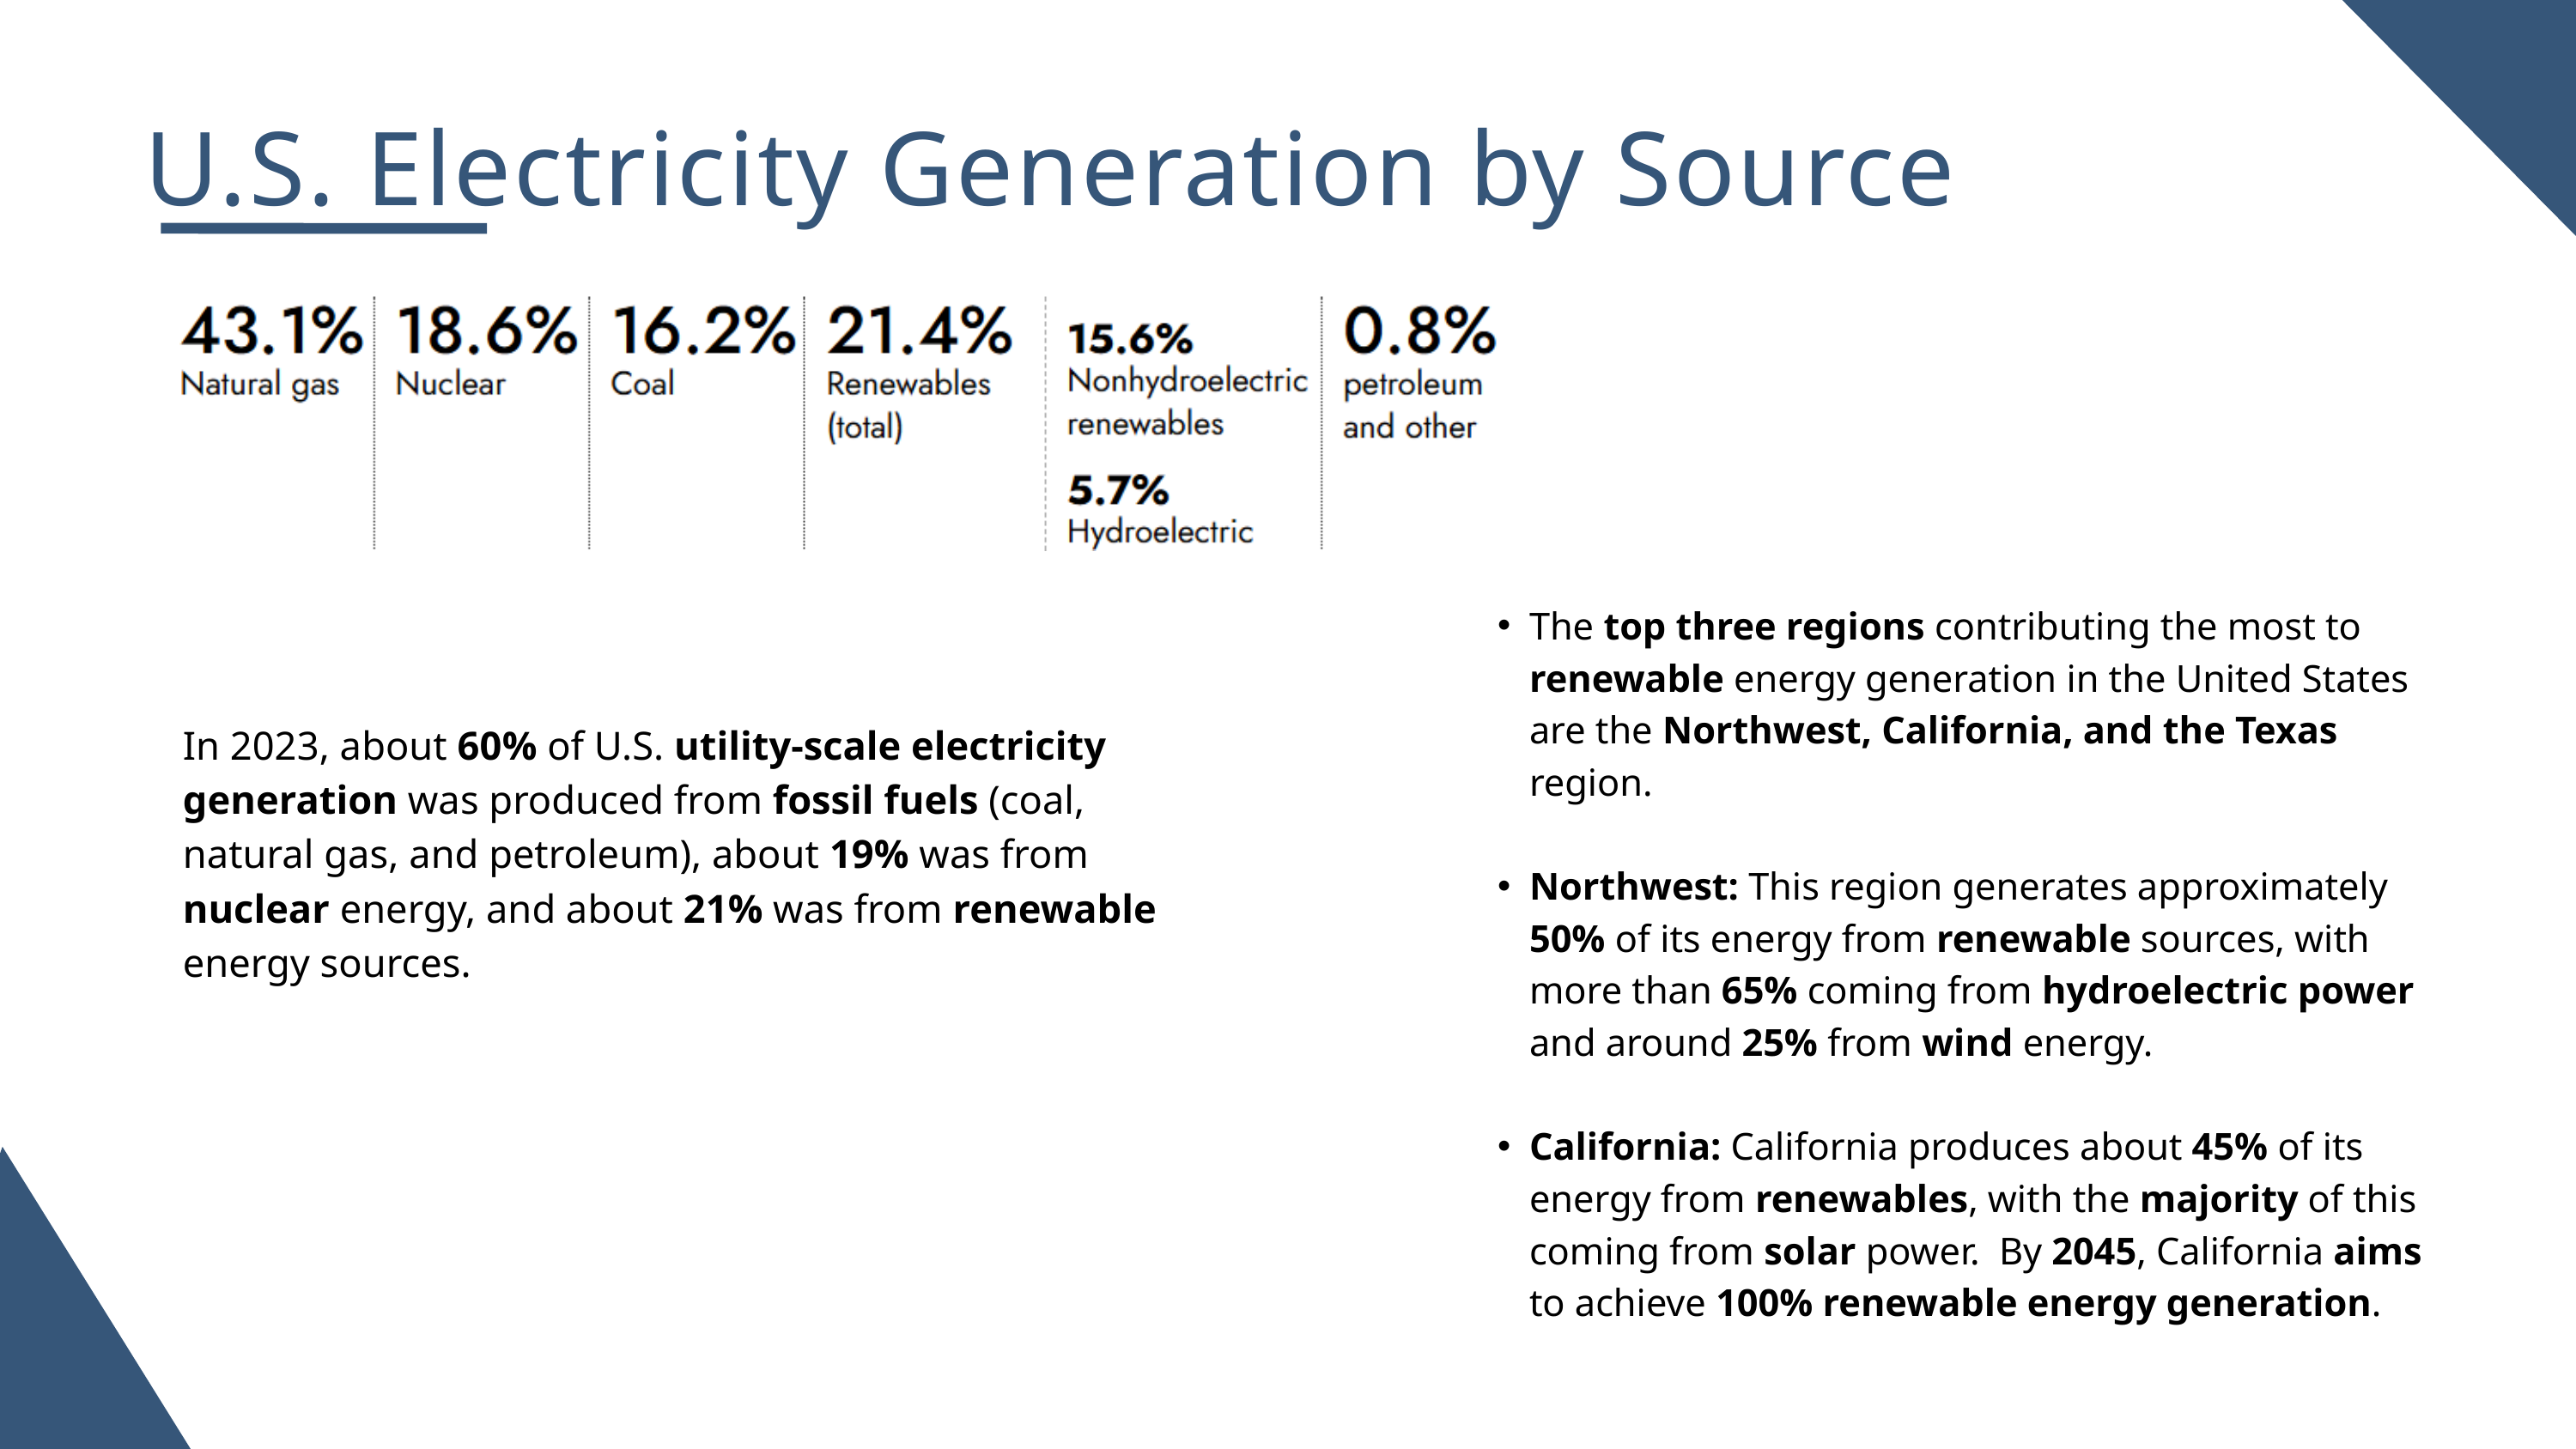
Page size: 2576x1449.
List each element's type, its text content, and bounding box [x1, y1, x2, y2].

text_box In 2023, about 60% of U.S. utility-scale electricity generation was produced from fossil fuels (coal, natural gas, and petroleum), about 19% was from nuclear energy, and about 21% was from renewable energy sources. [183, 712, 1194, 985]
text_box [0, 1255, 199, 1449]
text_box The top three regions contributing the most to renewable energy generation in the United States are the Northwest, California, and the Texas region. Northwest: This region generates approximately 50% of its energy from renewable sources, with more than 65% coming from hydroelectric power and around 25% from wind energy. California: California produces about 45% of its energy from renewables, with the majority of this coming from solar power. By 2045, California aims to achieve 100% renewable energy generation. [1466, 595, 2432, 1325]
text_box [2343, 0, 2576, 325]
text_box U.S. Electricity Generation by Source [144, 94, 2241, 227]
text_box [161, 295, 1536, 551]
